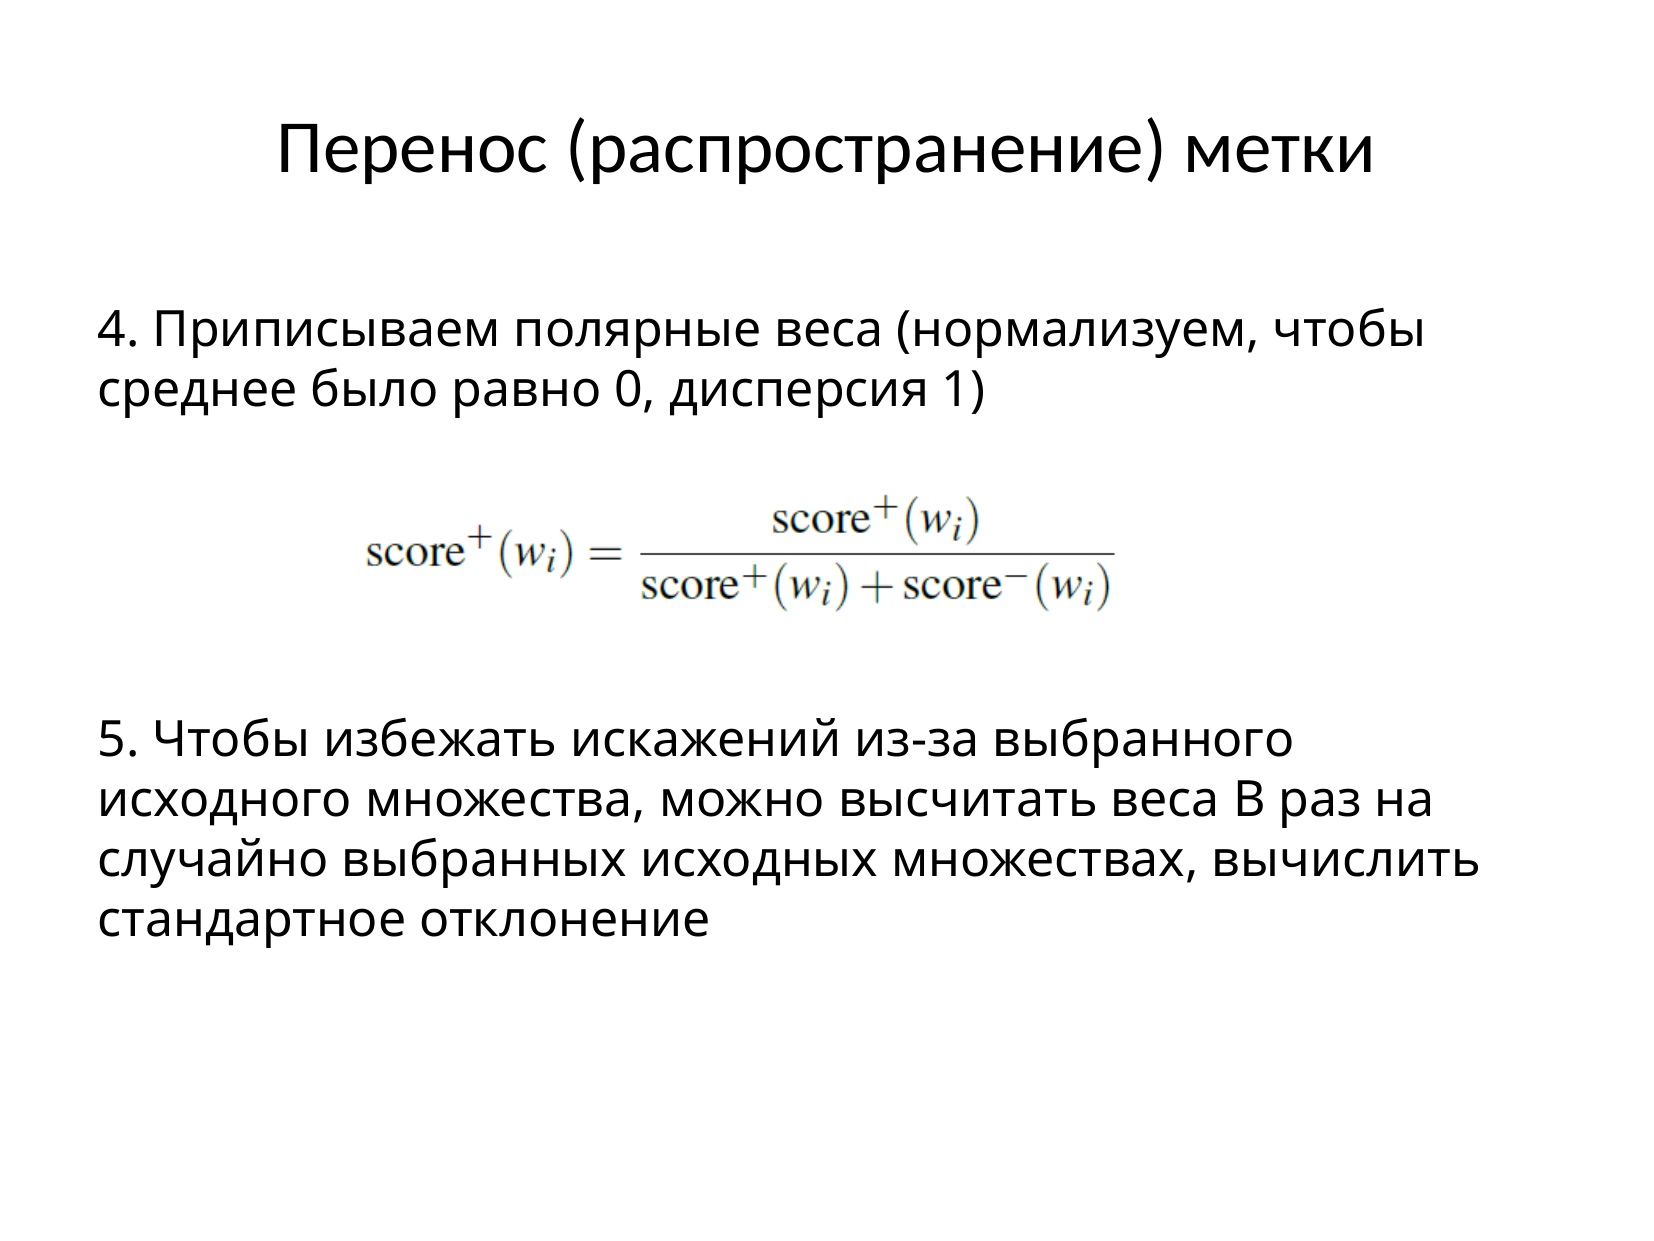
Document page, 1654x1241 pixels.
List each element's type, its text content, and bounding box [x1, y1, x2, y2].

title Перенос (распространение) метки [36, 39, 1618, 247]
list 4. Приписываем полярные веса (нормализуем, чтобы среднее было равно 0, дисперсия 1) 5. Чтобы избежать искажений из-за выбранного исходного множества, можно высчитать веса B раз на случайно выбранных исходных множествах, вычислить стандартное отклонение [82, 289, 1571, 1108]
picture [315, 448, 1143, 659]
